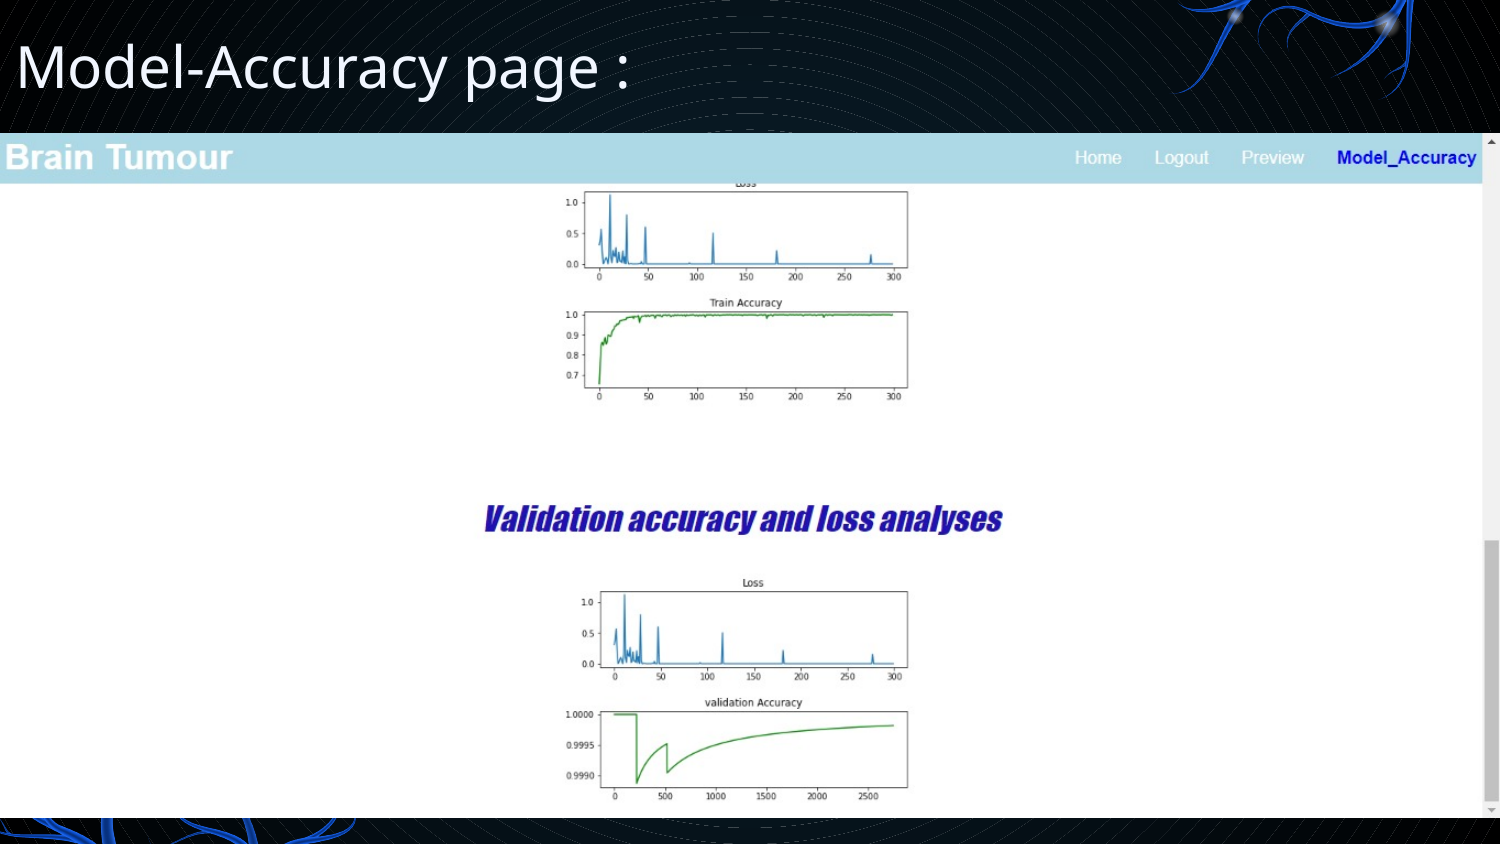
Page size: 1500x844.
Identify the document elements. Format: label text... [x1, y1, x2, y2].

picture [0, 133, 1500, 844]
title Model-Accuracy page : [0, 15, 1266, 110]
picture [1137, 0, 1500, 100]
